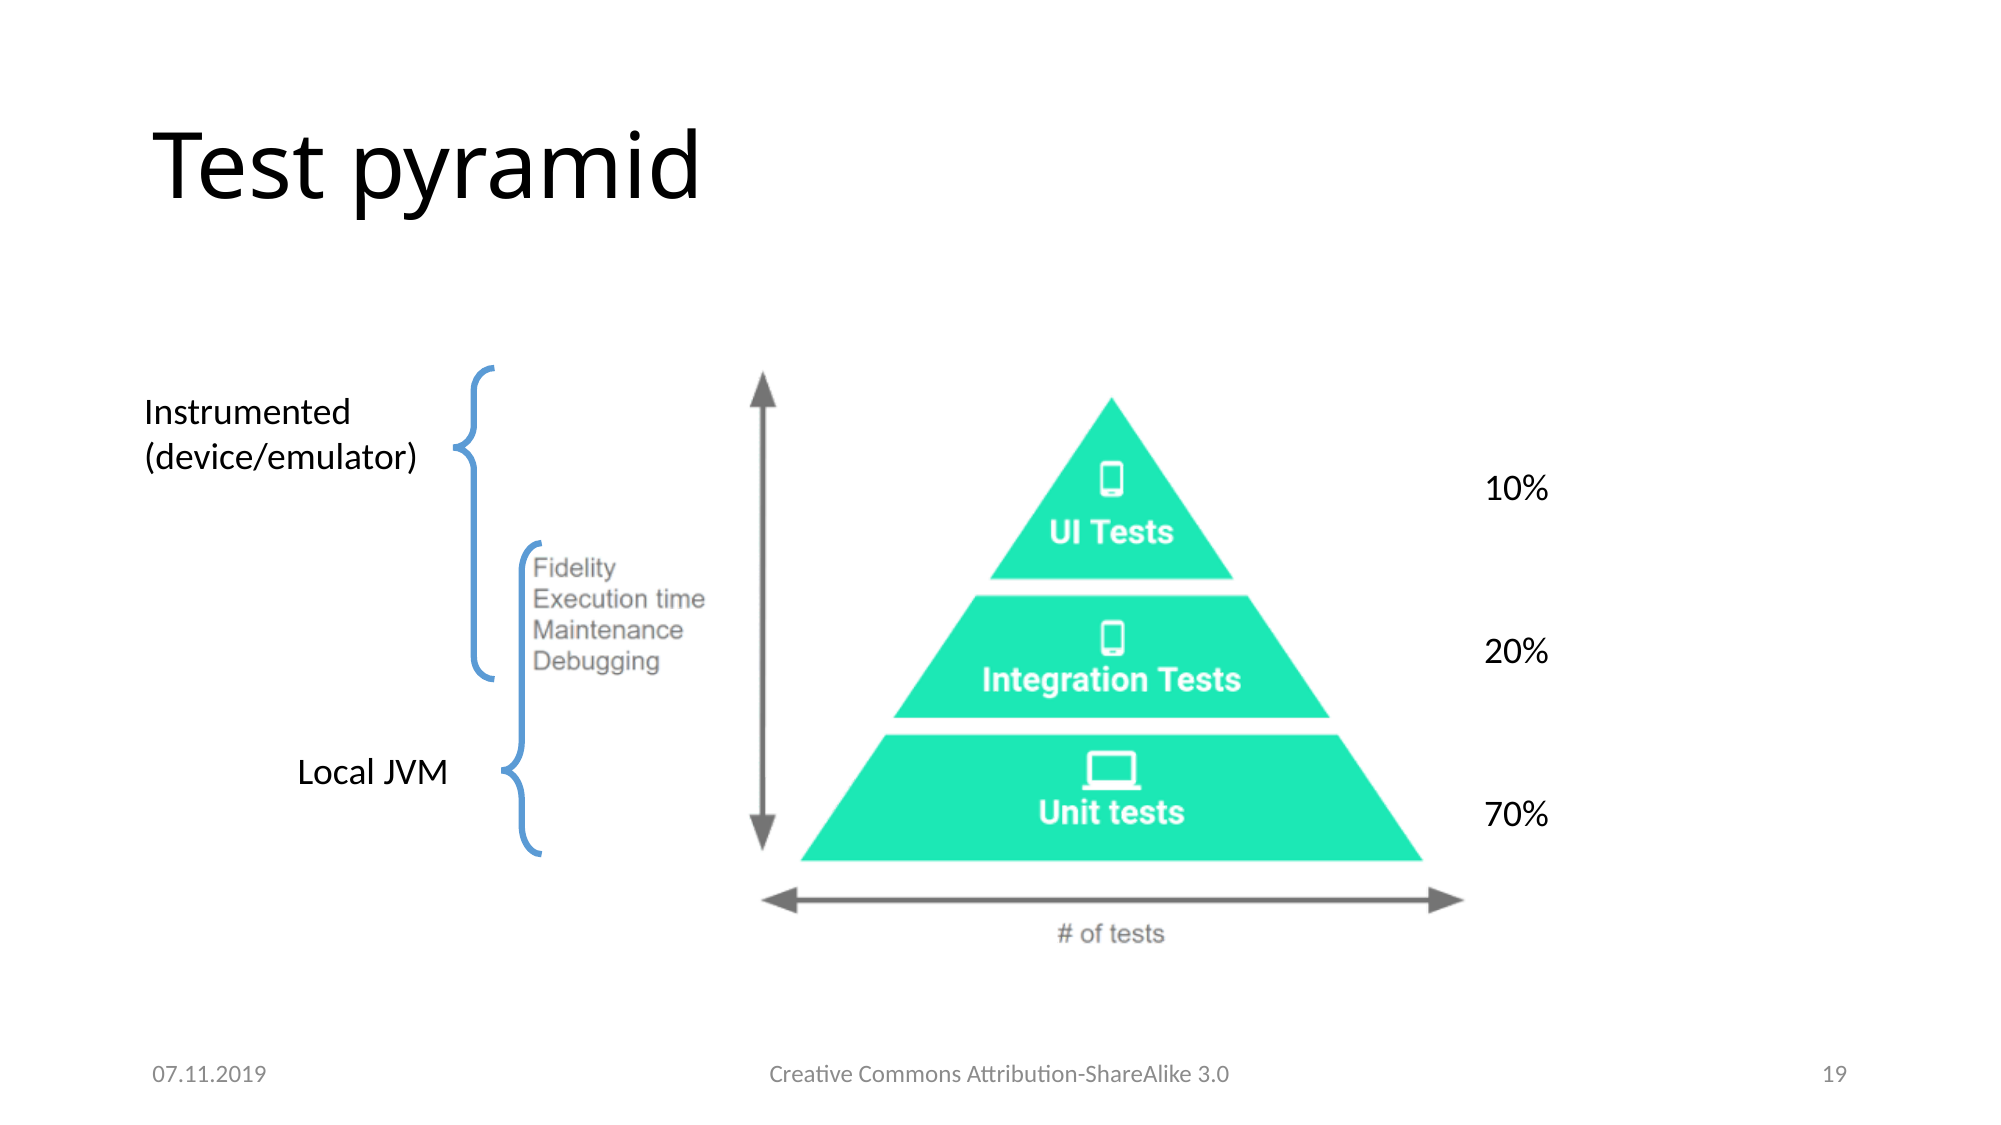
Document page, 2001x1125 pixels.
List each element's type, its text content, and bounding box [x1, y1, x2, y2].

footer Creative Commons Attribution-ShareAlike 3.0 [662, 1042, 1338, 1103]
title Test pyramid [137, 59, 1863, 278]
text_box Local JVM [282, 739, 464, 800]
text_box 10% [1469, 455, 1564, 516]
text_box Instrumented (device/emulator) [129, 379, 434, 485]
text_box 70% [1469, 781, 1564, 842]
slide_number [137, 1042, 588, 1103]
text_box [501, 546, 531, 851]
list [531, 368, 1469, 945]
text_box 20% [1469, 618, 1564, 679]
text_box [453, 367, 495, 680]
slide_number 19 [1412, 1042, 1863, 1103]
